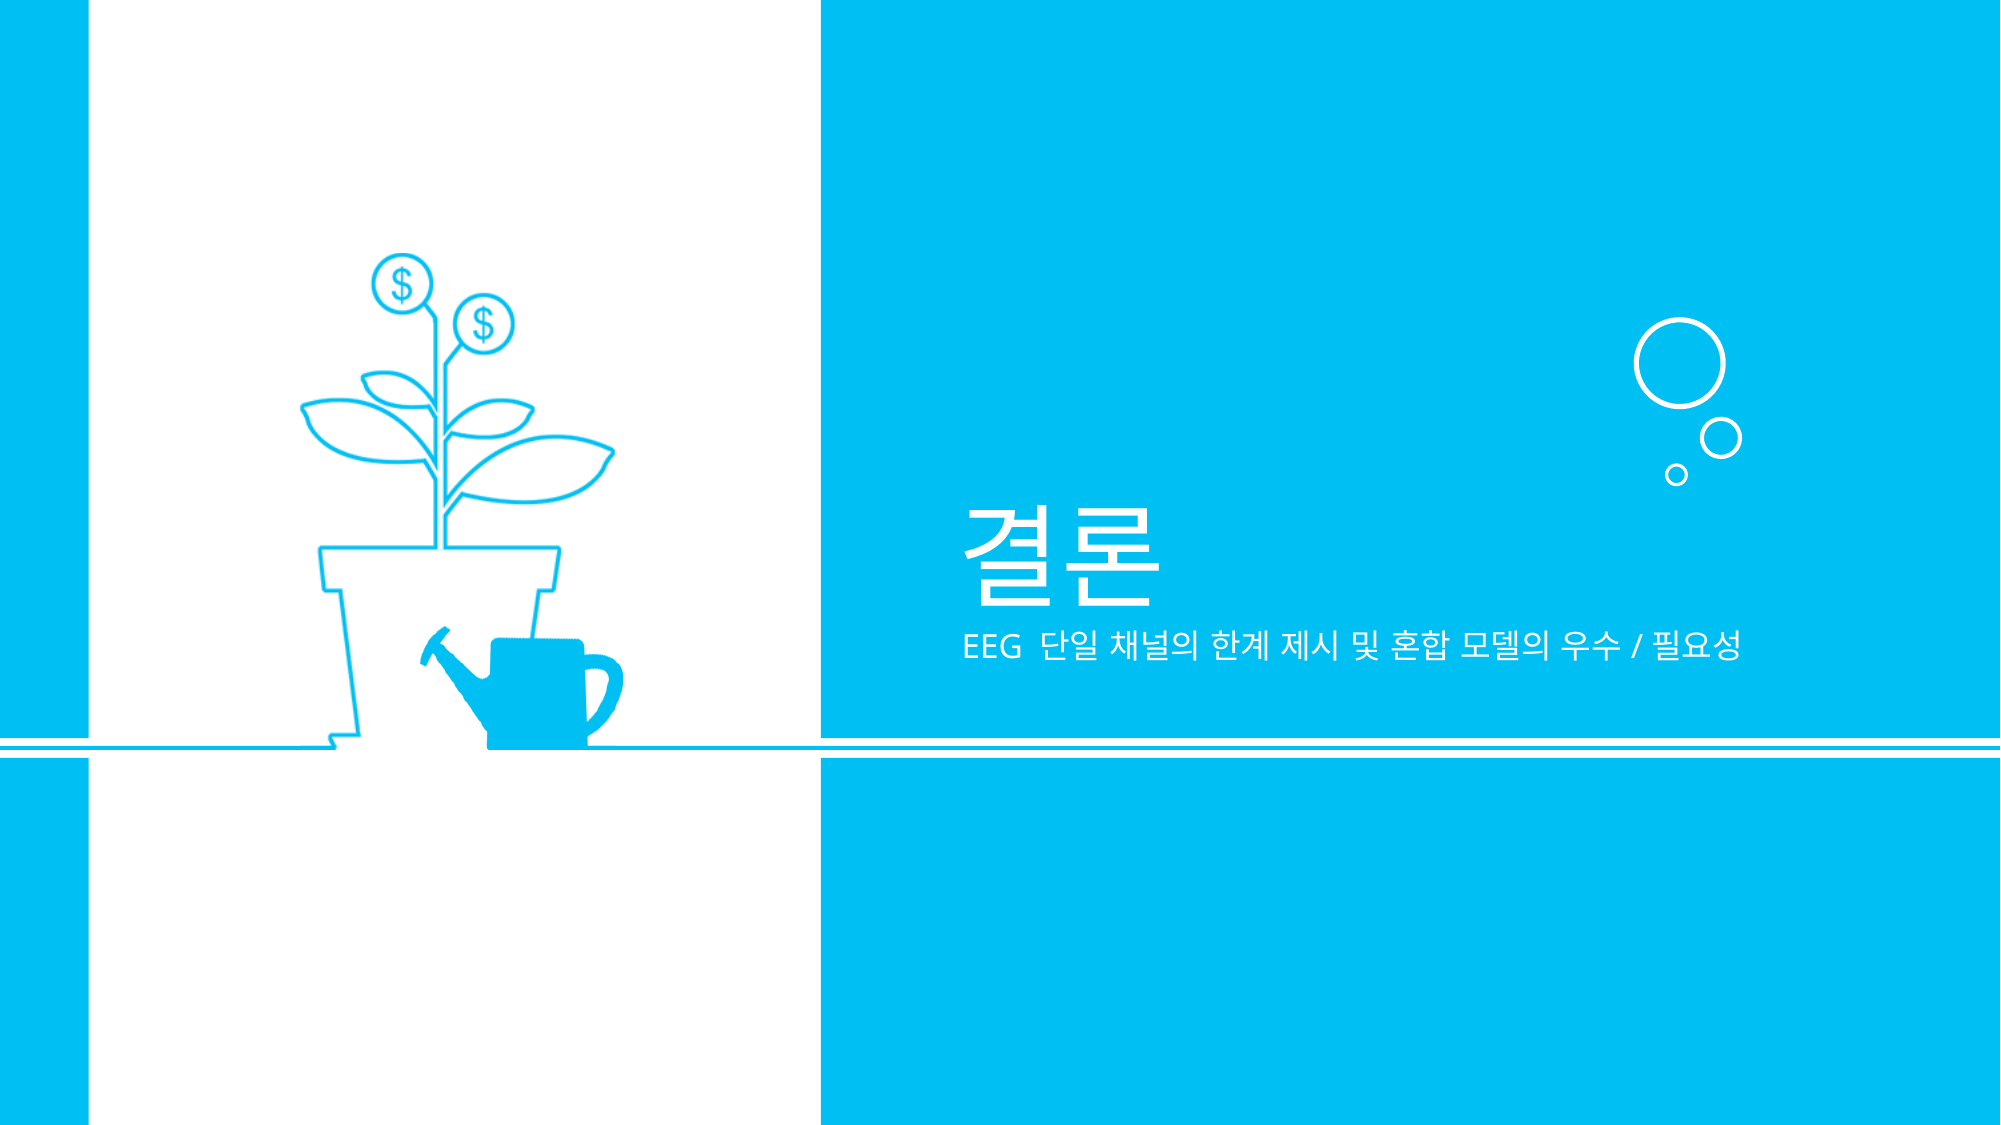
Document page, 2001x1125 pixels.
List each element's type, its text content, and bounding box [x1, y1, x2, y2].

picture [375, 257, 429, 311]
picture [0, 253, 434, 745]
list 결론 [942, 506, 2000, 619]
picture [457, 297, 511, 351]
list EEG 단일 채널의 한계 제시 및 혼합 모델의 우수/필요성 [946, 624, 2000, 672]
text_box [1644, 318, 1732, 481]
picture [586, 669, 608, 721]
picture [305, 253, 2000, 750]
